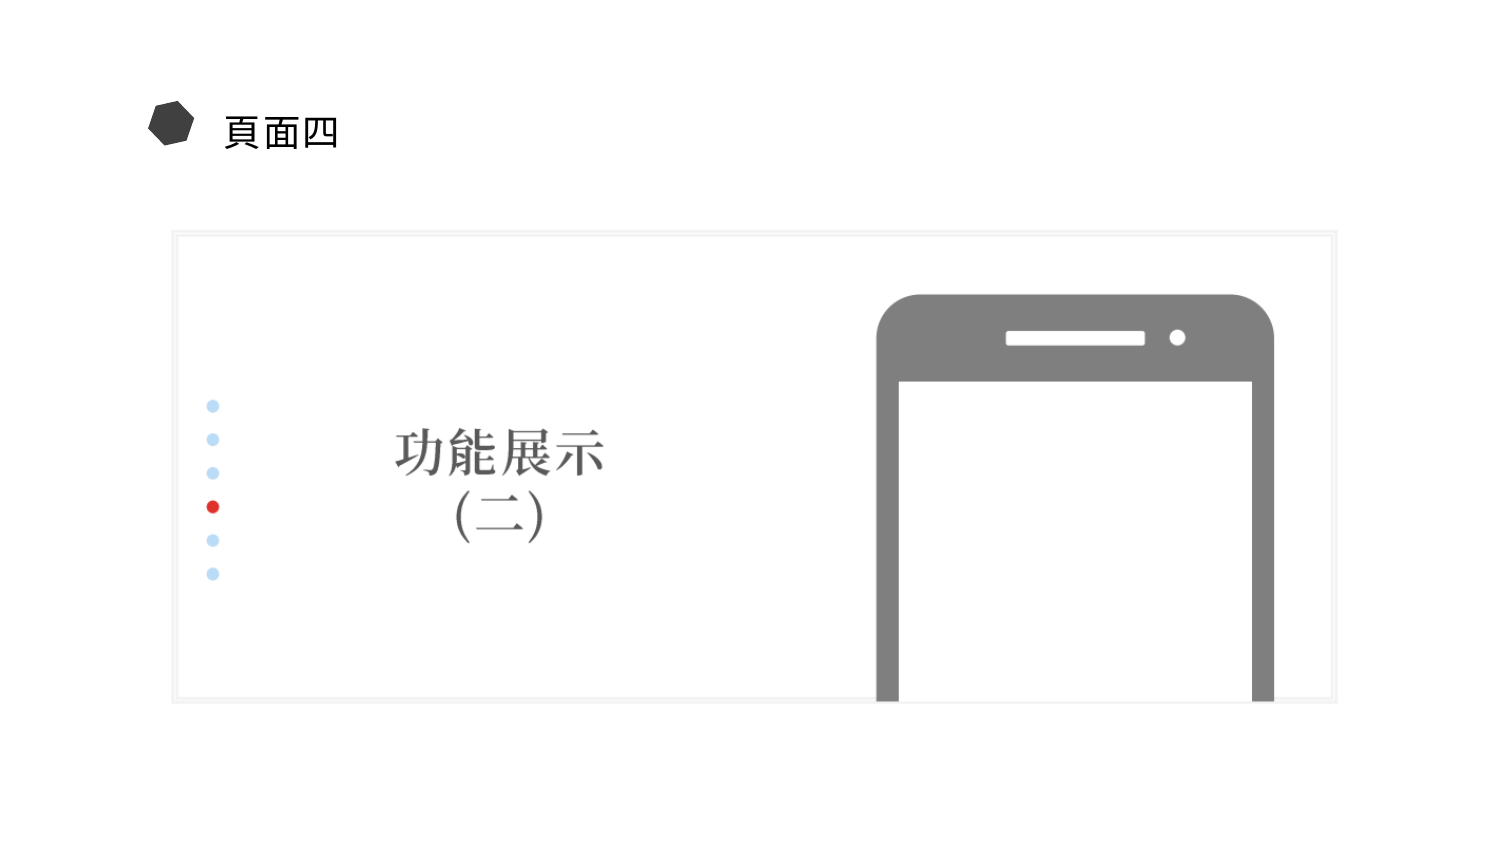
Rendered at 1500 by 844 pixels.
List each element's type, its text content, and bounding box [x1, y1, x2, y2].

text_box 頁面四 [209, 101, 356, 162]
picture [166, 219, 1348, 711]
text_box [146, 98, 197, 148]
